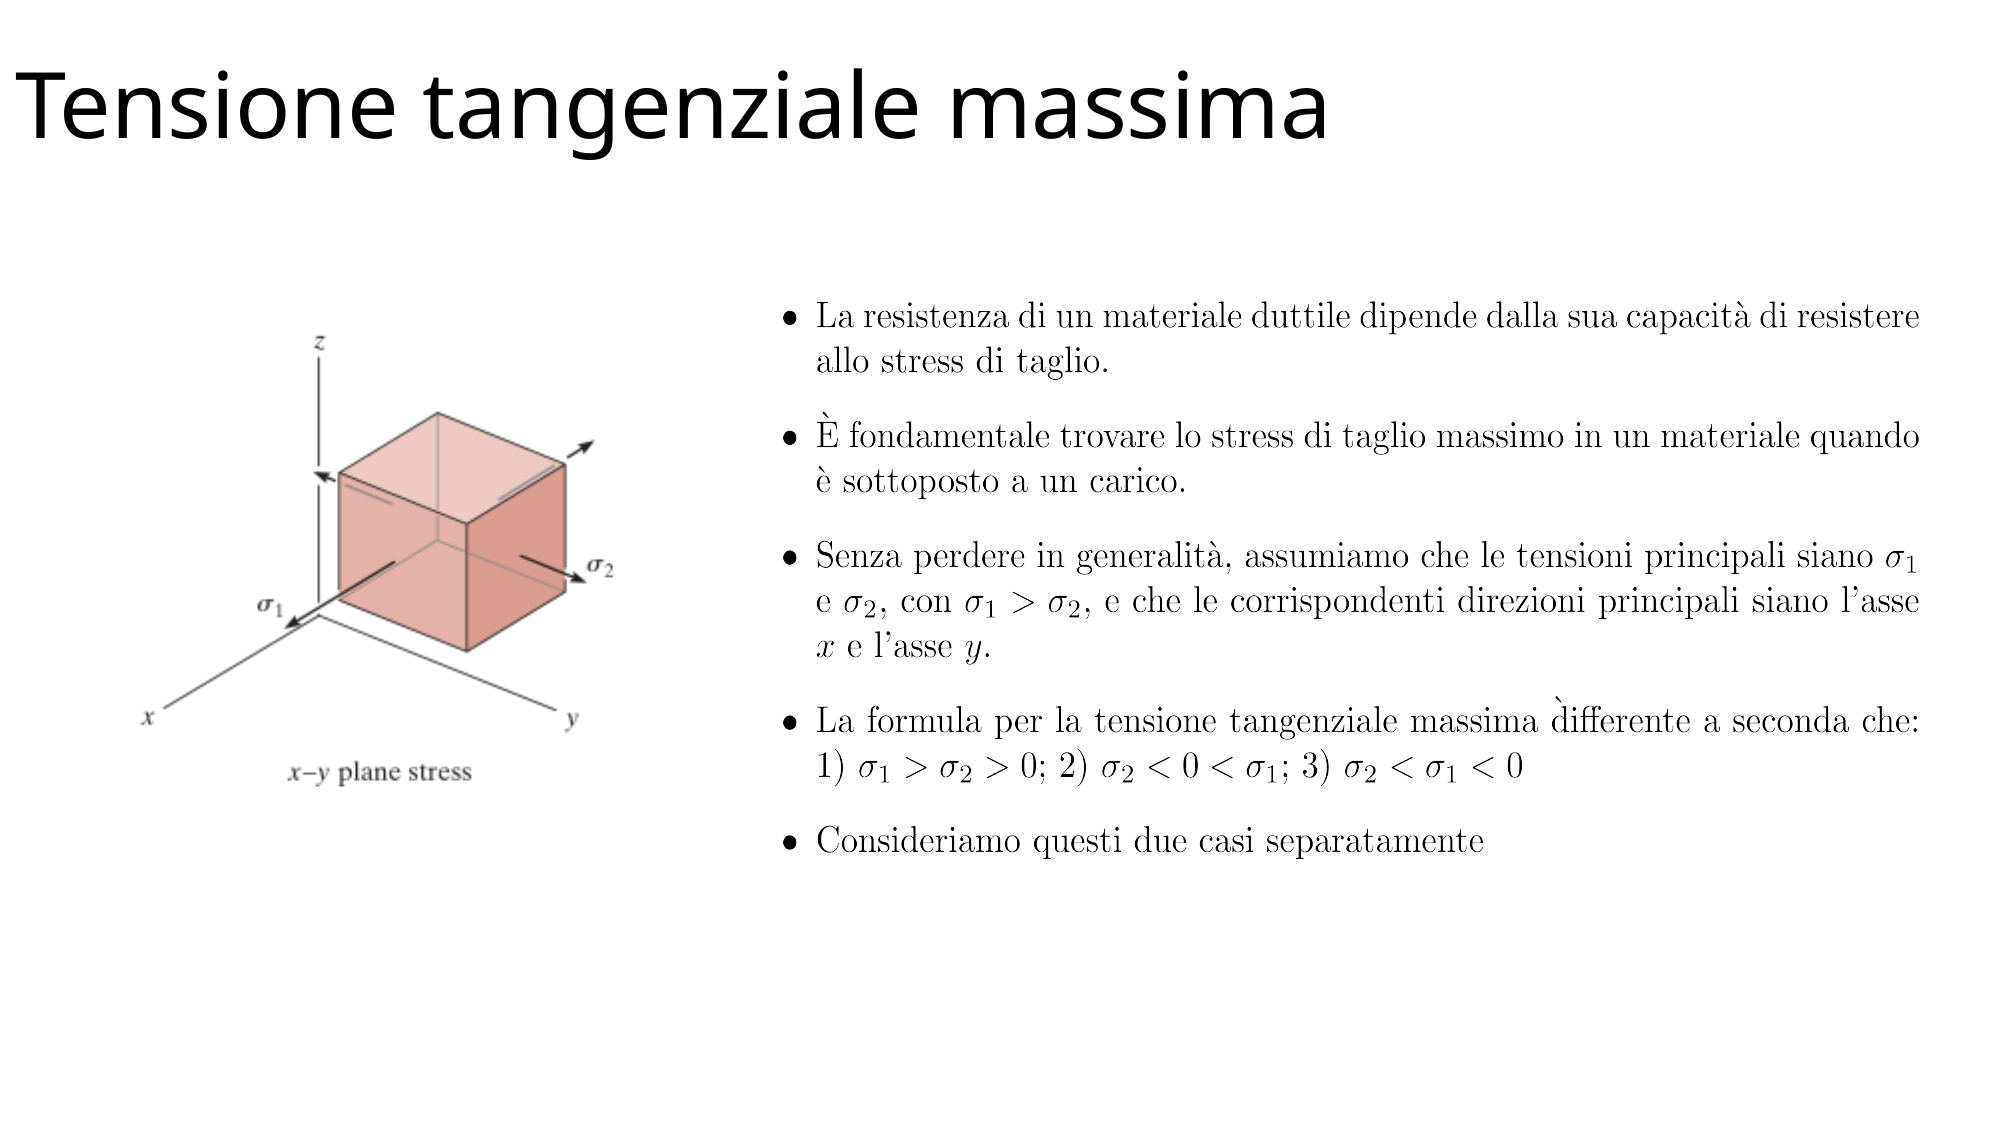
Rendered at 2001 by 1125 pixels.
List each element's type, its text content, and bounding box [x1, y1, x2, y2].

picture [783, 301, 1919, 859]
picture [81, 271, 641, 801]
title Tensione tangenziale massima [0, 0, 1725, 218]
